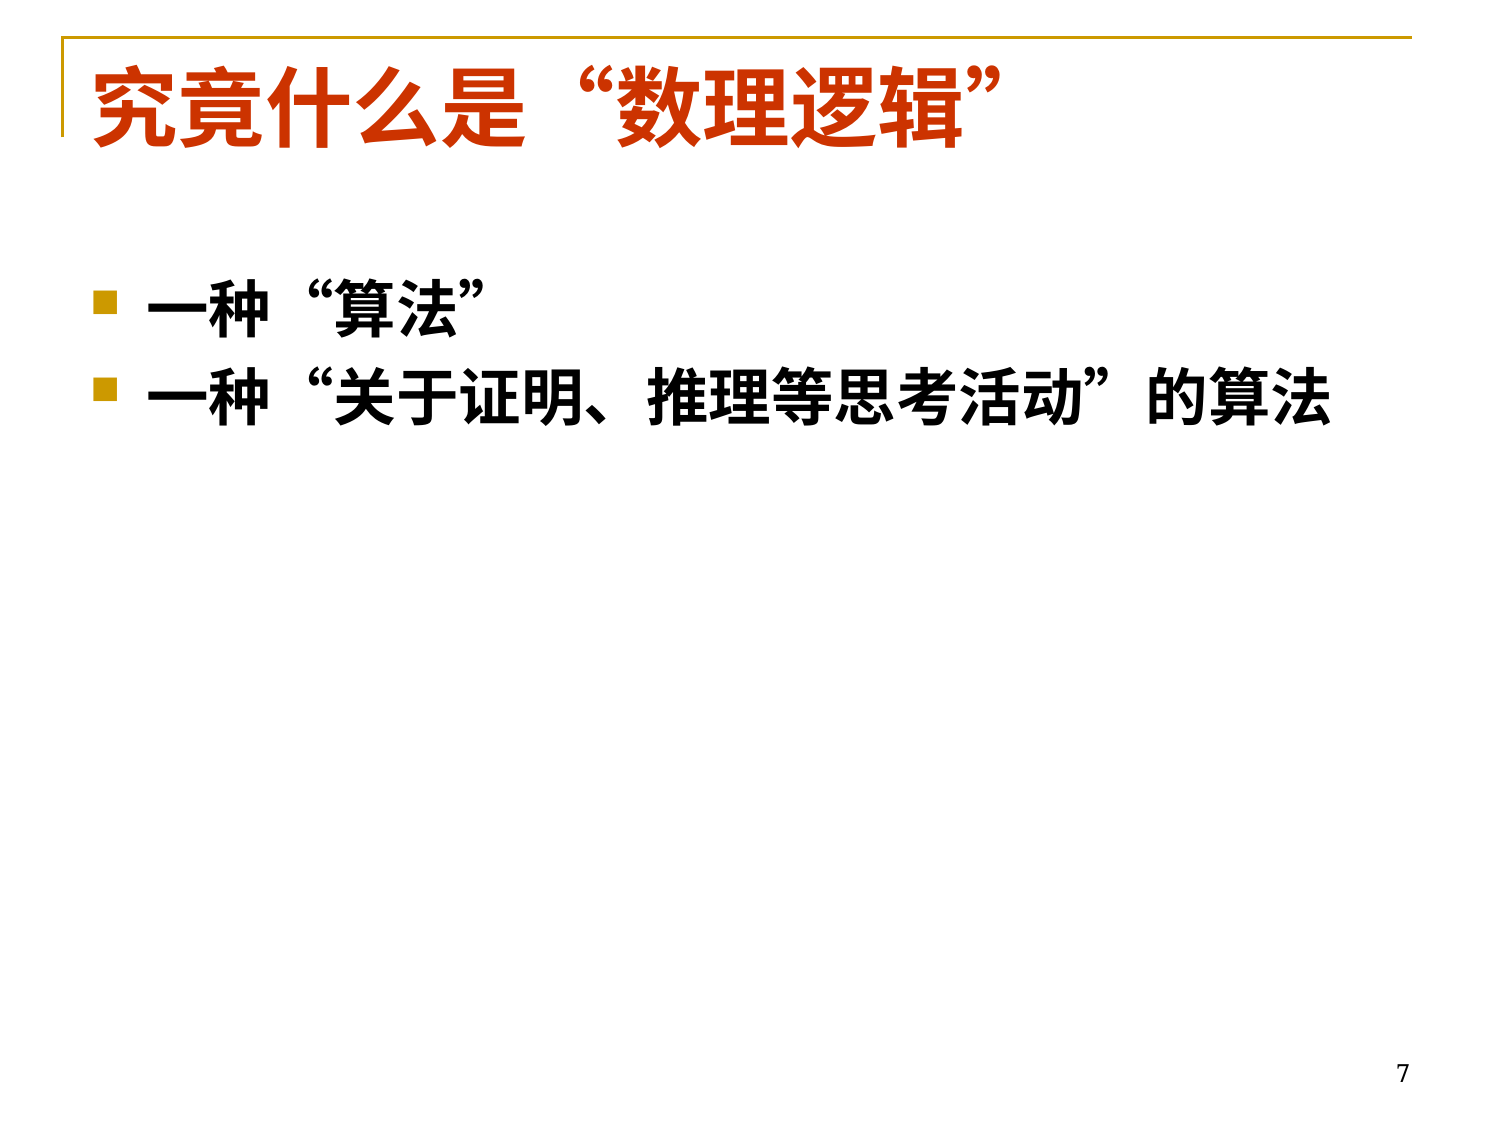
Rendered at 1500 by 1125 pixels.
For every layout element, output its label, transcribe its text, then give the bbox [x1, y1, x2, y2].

title 究竟什么是“数理逻辑” [74, 45, 1426, 233]
list 一种“算法” 一种“关于证明、推理等思考活动”的算法 [74, 262, 1426, 1006]
slide_number 7 [1074, 1023, 1426, 1100]
